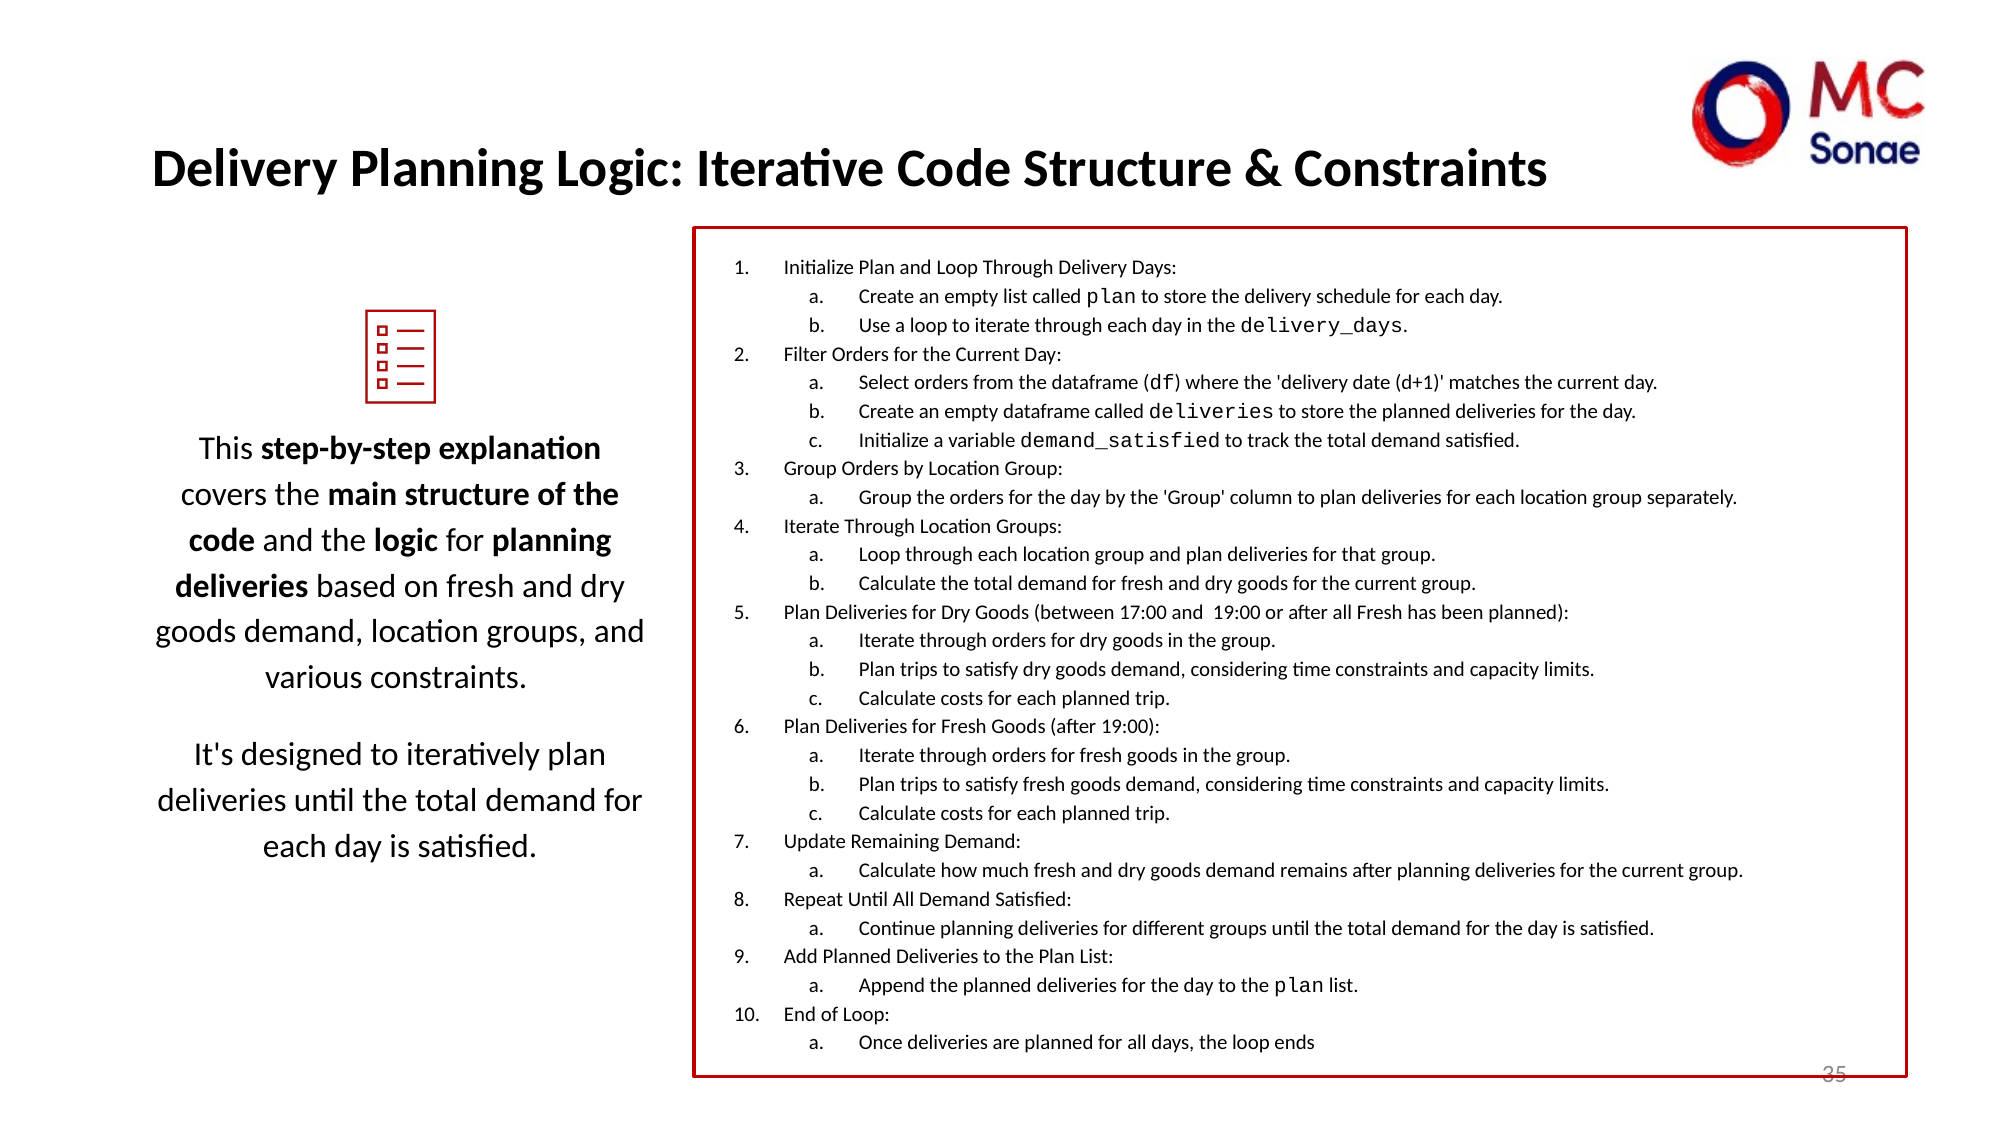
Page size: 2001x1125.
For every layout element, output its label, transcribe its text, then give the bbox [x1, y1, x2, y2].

list This step-by-step explanation covers the main structure of the code and the logic for planning deliveries based on fresh and dry goods demand, location groups, and various constraints. It's designed to iteratively plan deliveries until the total demand for each day is satisfied. [137, 412, 664, 892]
picture [1691, 57, 1926, 169]
picture [343, 300, 457, 414]
text_box Initialize Plan and Loop Through Delivery Days: Create an empty list called plan to store the delivery schedule for each day. Use a loop to iterate through each day in the delivery_days. Filter Orders for the Current Day: Select orders from the dataframe (df) where the 'delivery date (d+1)' matches the current day. Create an empty dataframe called deliveries to store the planned deliveries for the day. Initialize a variable demand_satisfied to track the total demand satisfied. Group Orders by Location Group: Group the orders for the day by the 'Group' column to plan deliveries for each location group separately. Iterate Through Location Groups: Loop through each location group and plan deliveries for that group. Calculate the total demand for fresh and dry goods for the current group. Plan Deliveries for Dry Goods (between 17:00 and 19:00 or after all Fresh has been planned): Iterate through orders for dry goods in the group. Plan trips to satisfy dry goods demand, considering time constraints and capacity limits. Calculate costs for each planned trip. Plan Deliveries for Fresh Goods (after 19:00): Iterate through orders for fresh goods in the group. Plan trips to satisfy fresh goods demand, considering time constraints and capacity limits. Calculate costs for each planned trip. Update Remaining Demand: Calculate how much fresh and dry goods demand remains after planning deliveries for the current group. Repeat Until All Demand Satisfied: Continue planning deliveries for different groups until the total demand for the day is satisfied. Add Planned Deliveries to the Plan List: Append the planned deliveries for the day to the plan list. End of Loop: Once deliveries are planned for all days, the loop ends [693, 227, 1907, 1077]
slide_number ‹#› [1412, 1077, 1863, 1103]
text_box Delivery Planning Logic: Iterative Code Structure & Constraints [137, 59, 1863, 278]
